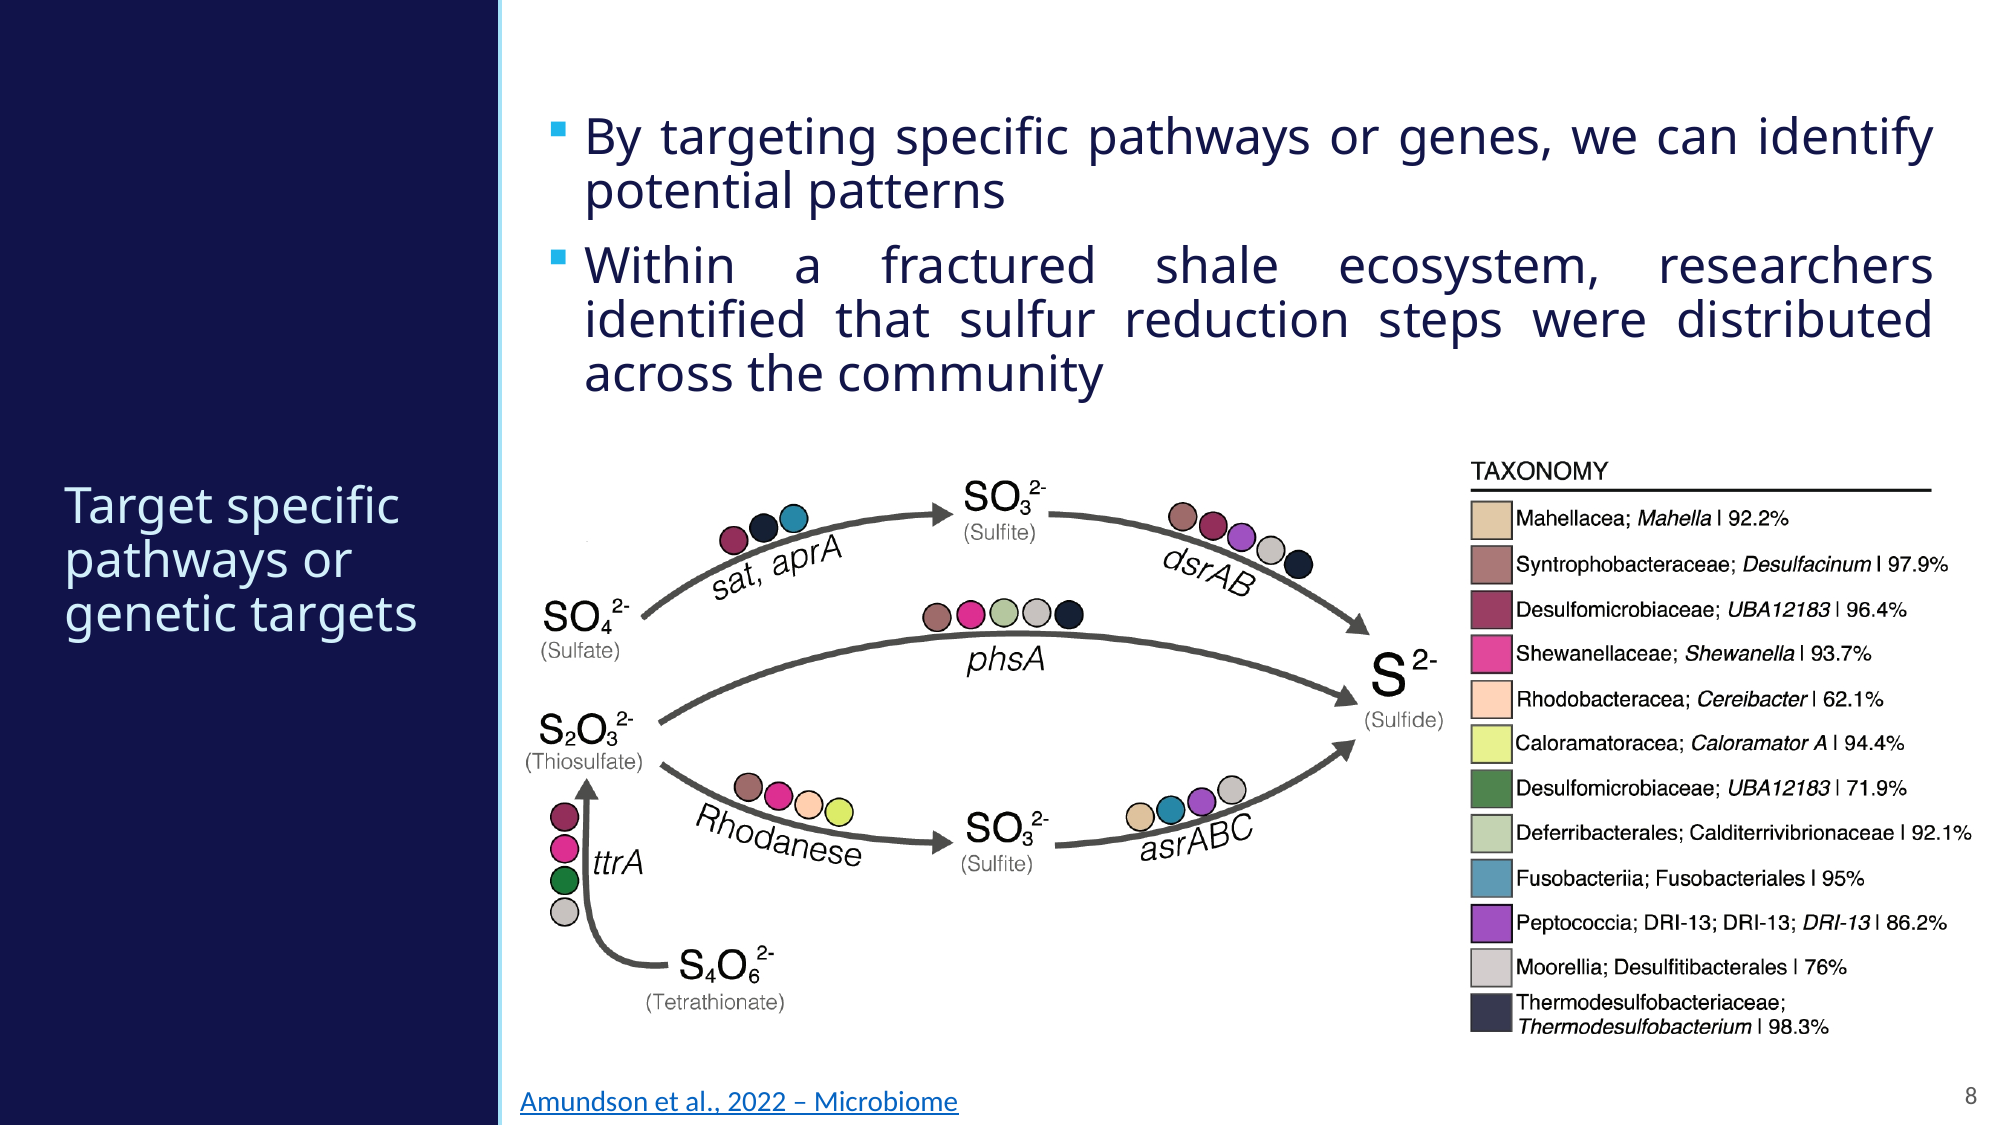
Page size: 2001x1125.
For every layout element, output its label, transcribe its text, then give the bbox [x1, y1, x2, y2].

list By targeting specific pathways or genes, we can identify potential patterns Within a fractured shale ecosystem, researchers identified that sulfur reduction steps were distributed across the community [546, 111, 1936, 460]
text_box Amundson et al., 2022 – Microbiome [505, 1074, 974, 1125]
picture [526, 460, 1976, 1034]
slide_number 8 [1849, 1065, 2000, 1125]
title Target specific pathways or genetic targets [64, 111, 462, 1012]
